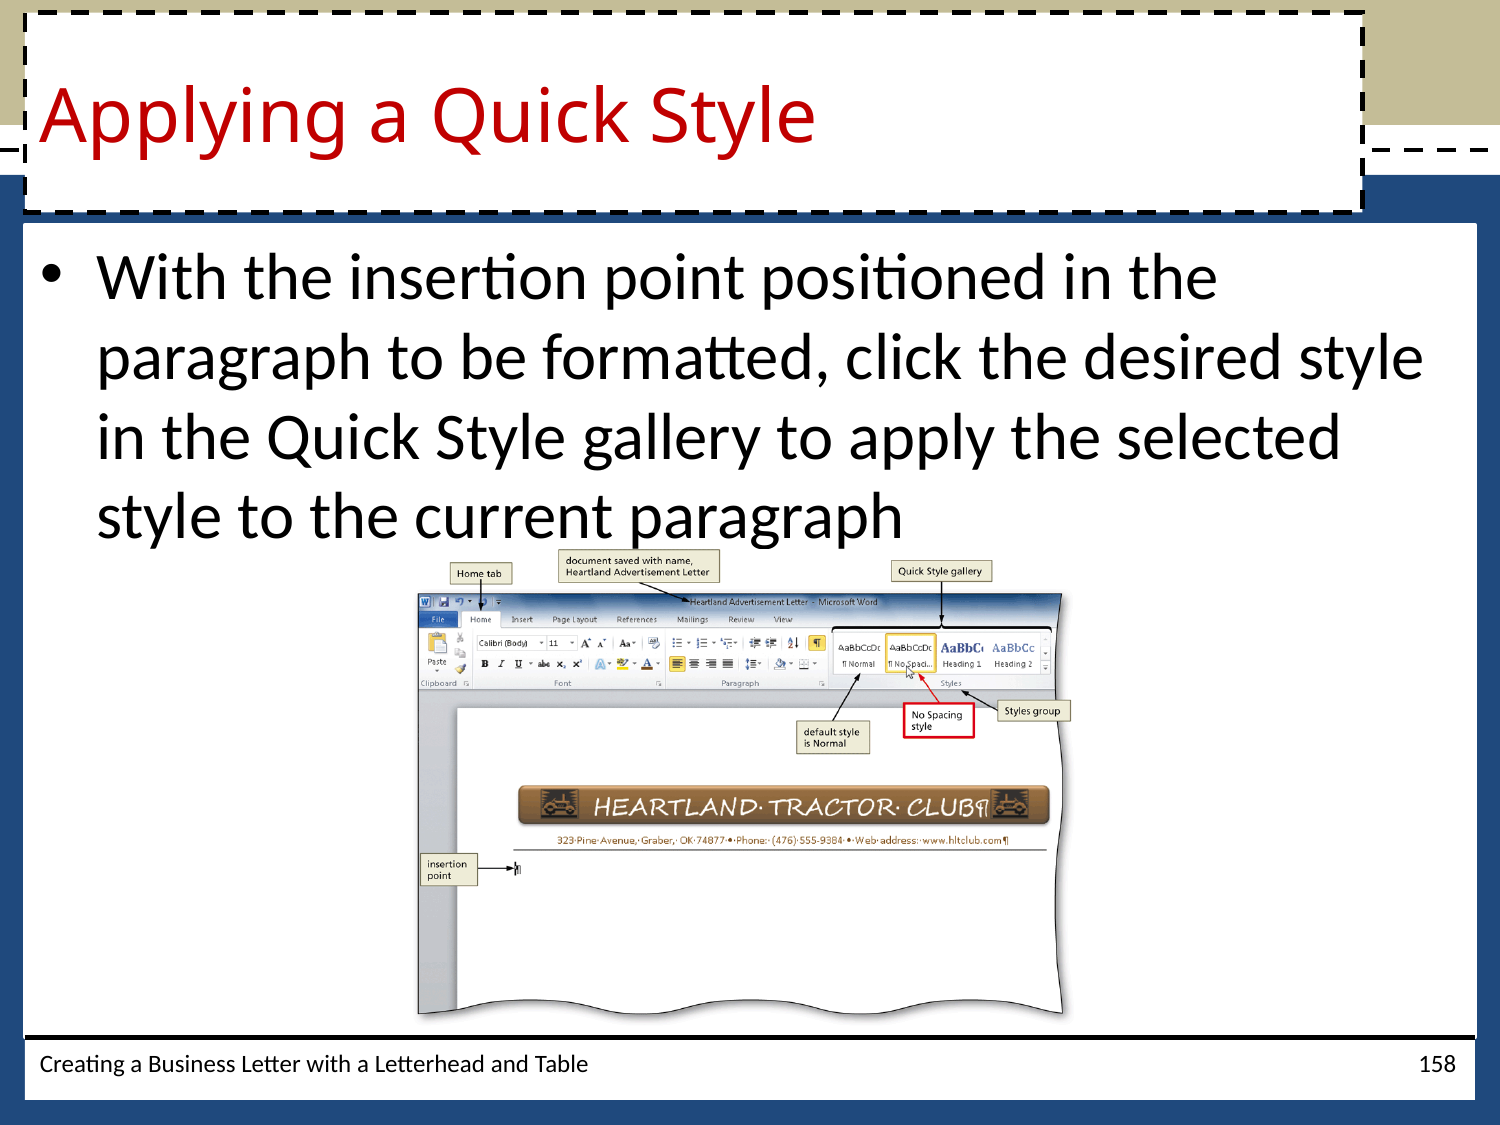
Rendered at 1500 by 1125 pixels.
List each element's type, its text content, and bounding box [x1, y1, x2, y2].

list With the insertion point positioned in the paragraph to be formatted, click the desired style in the Quick Style gallery to apply the selected style to the current paragraph [24, 224, 1476, 1024]
picture [412, 549, 1076, 1026]
slide_number 158 [1400, 1040, 1475, 1100]
footer Creating a Business Letter with a Letterhead and Table [24, 1040, 1400, 1100]
title Applying a Quick Style [23, 10, 1365, 215]
